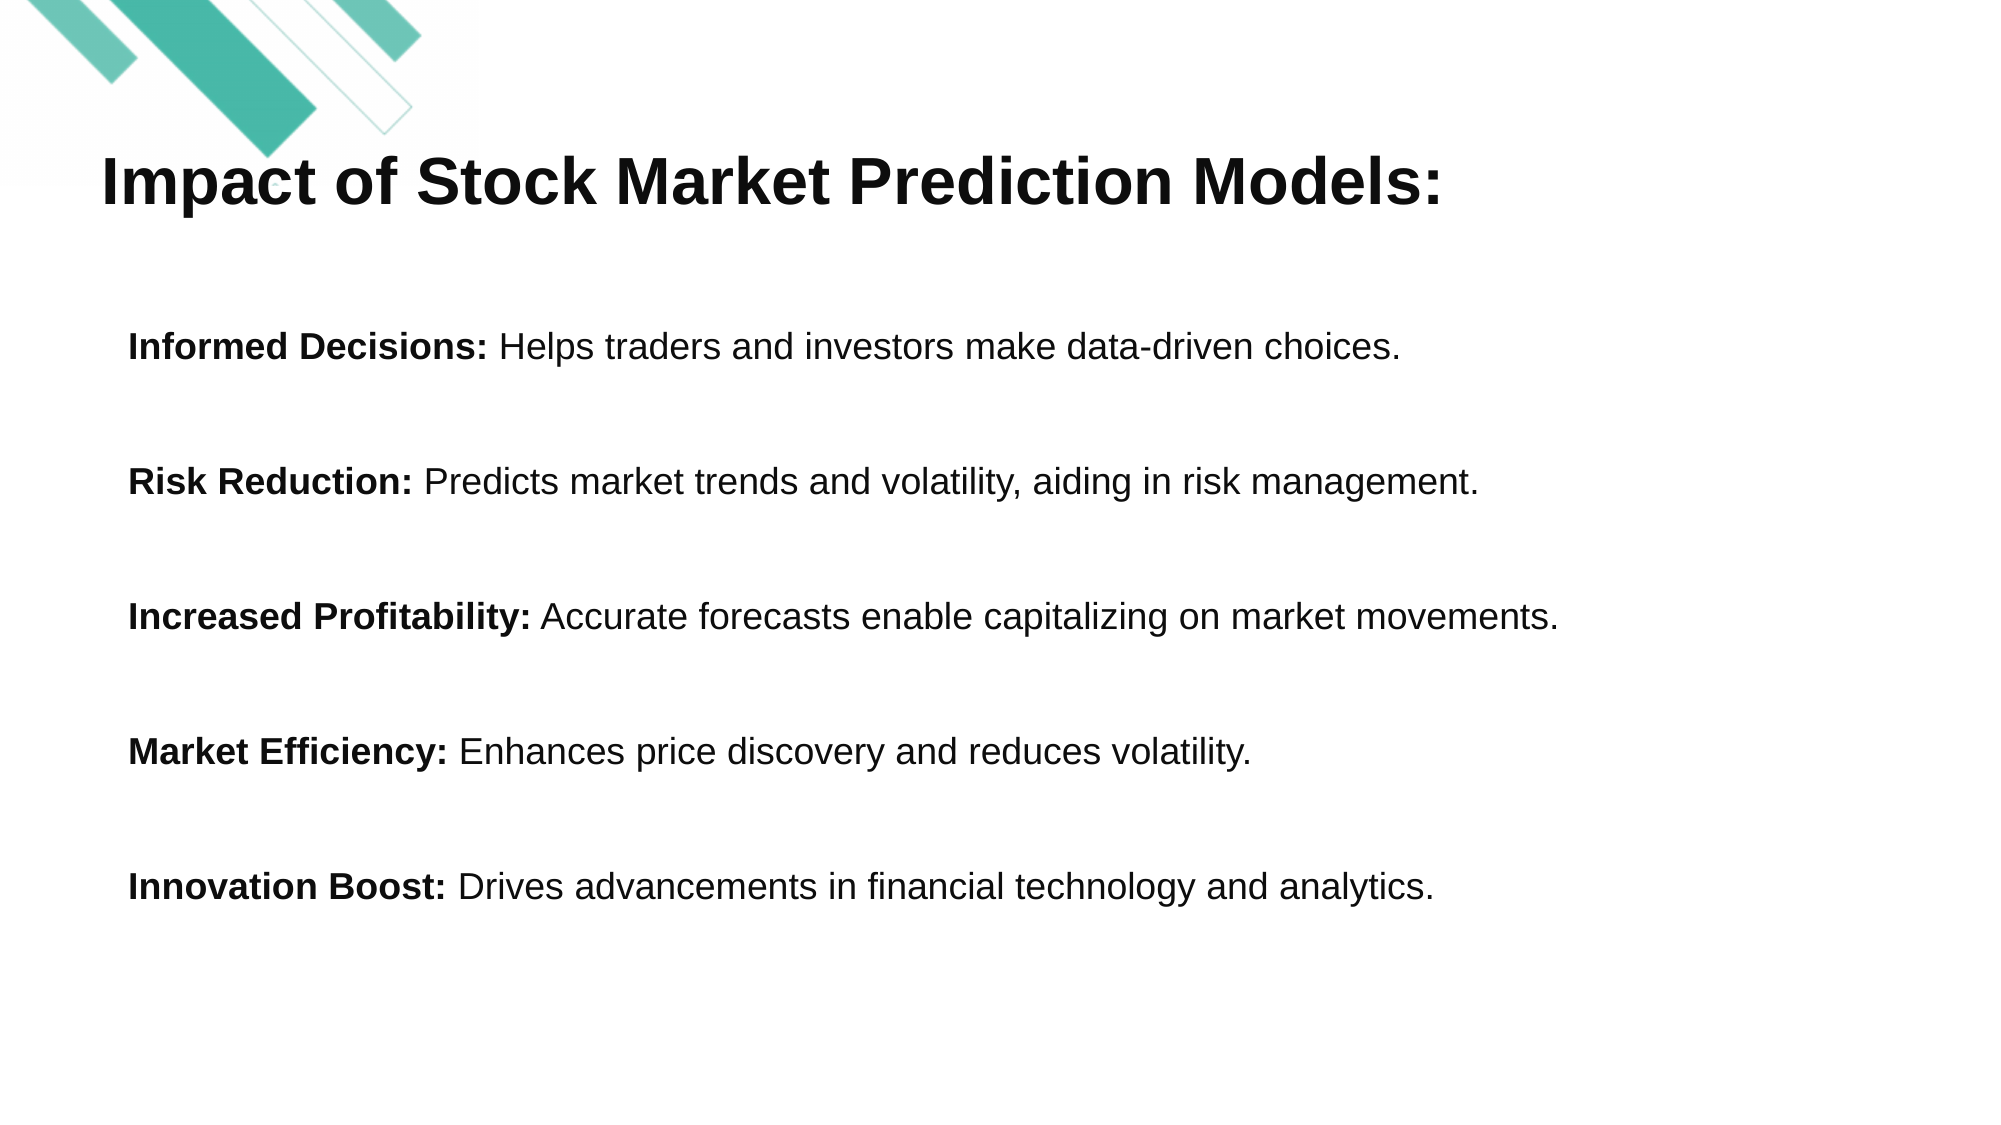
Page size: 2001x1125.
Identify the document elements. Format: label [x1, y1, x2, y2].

picture [0, 0, 479, 186]
text_box [86, 130, 1942, 944]
